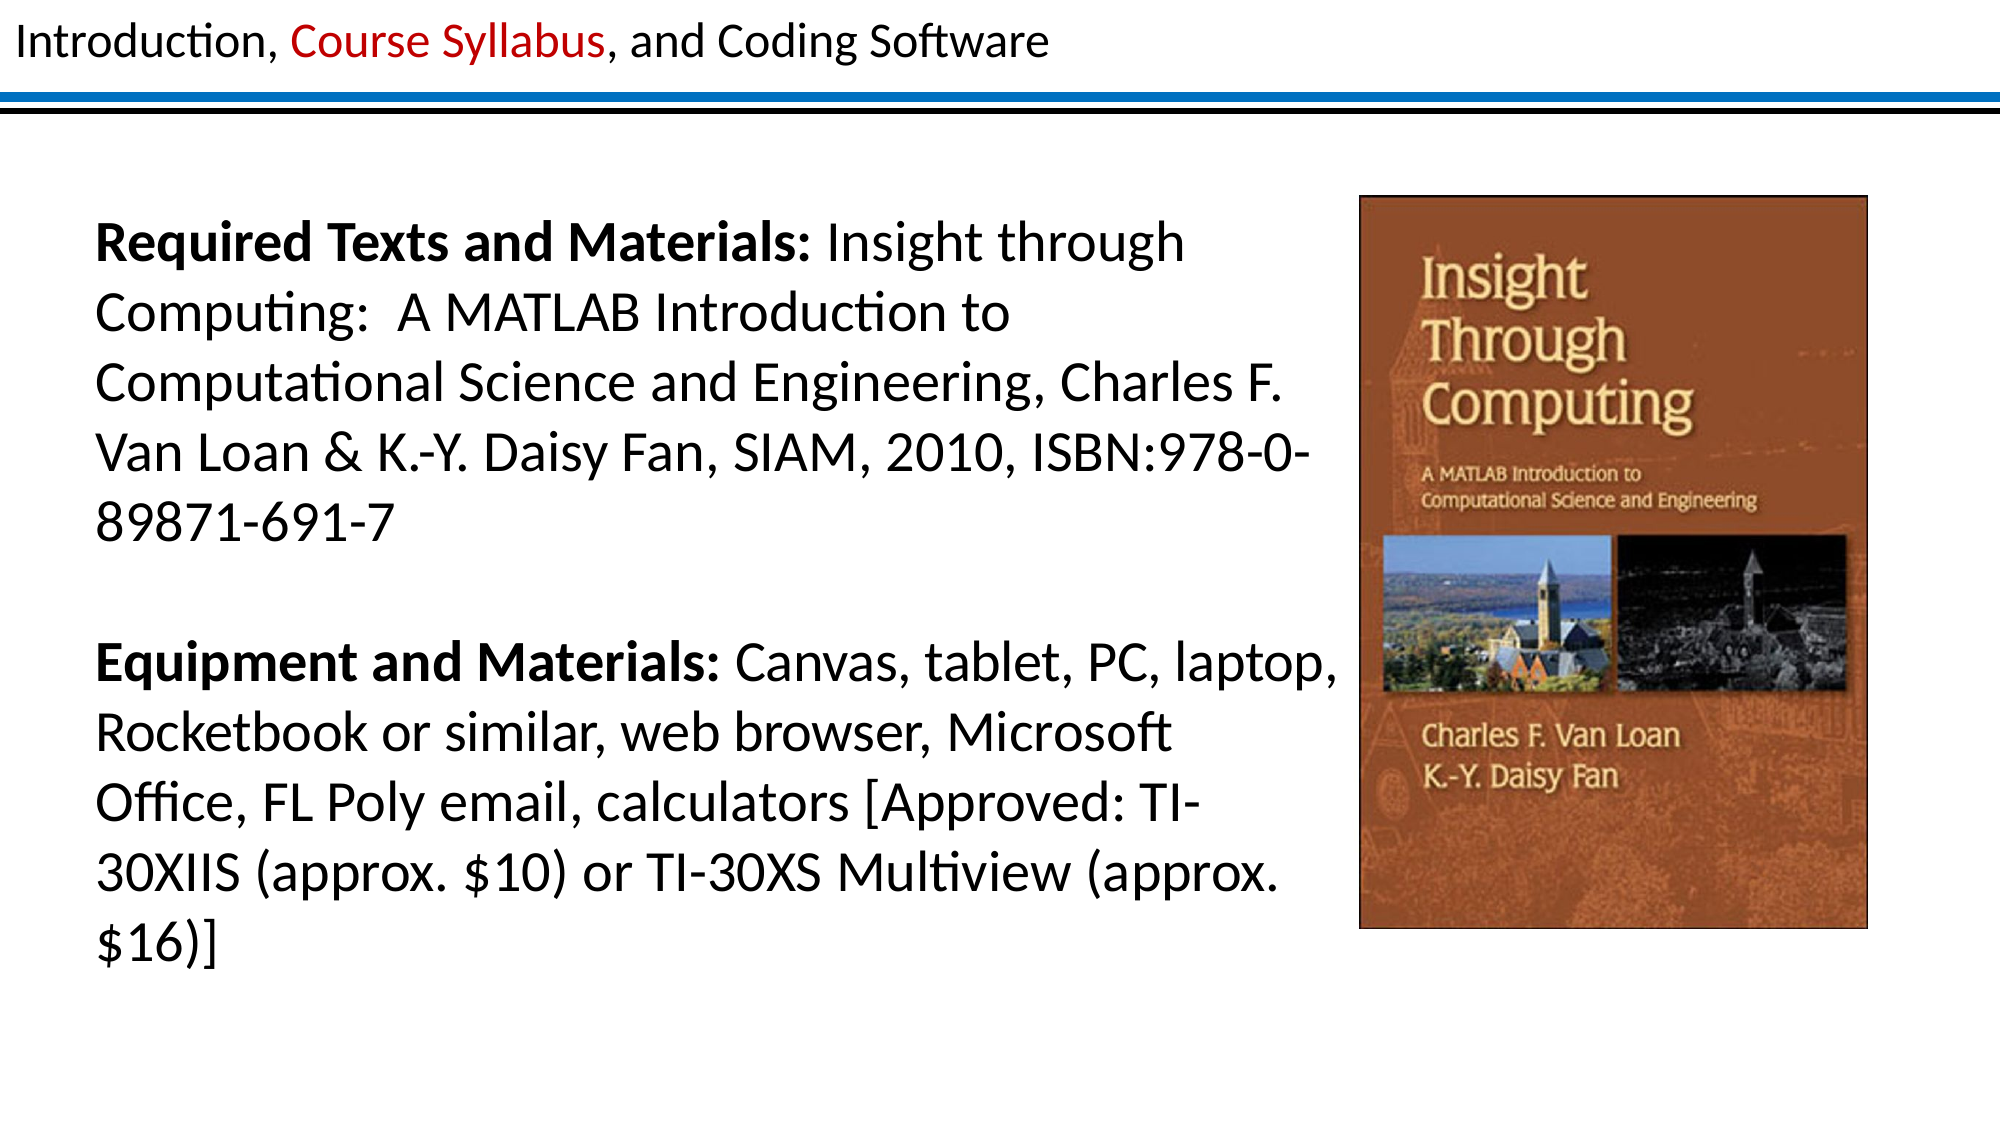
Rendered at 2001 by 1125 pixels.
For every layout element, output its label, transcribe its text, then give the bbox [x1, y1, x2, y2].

text_box Introduction, Course Syllabus, and Coding Software [0, 0, 1246, 75]
picture [1245, 195, 1980, 930]
text_box Required Texts and Materials: Insight through Computing: A MATLAB Introduction to Computational Science and Engineering, Charles F. Van Loan & K.-Y. Daisy Fan, SIAM, 2010, ISBN:978-0-89871-691-7 Equipment and Materials: Canvas, tablet, PC, laptop, Rocketbook or similar, web browser, Microsoft Office, FL Poly email, calculators [Approved: TI-30XIIS (approx. $10) or TI-30XS Multiview (approx. $16)] [80, 195, 1354, 1051]
